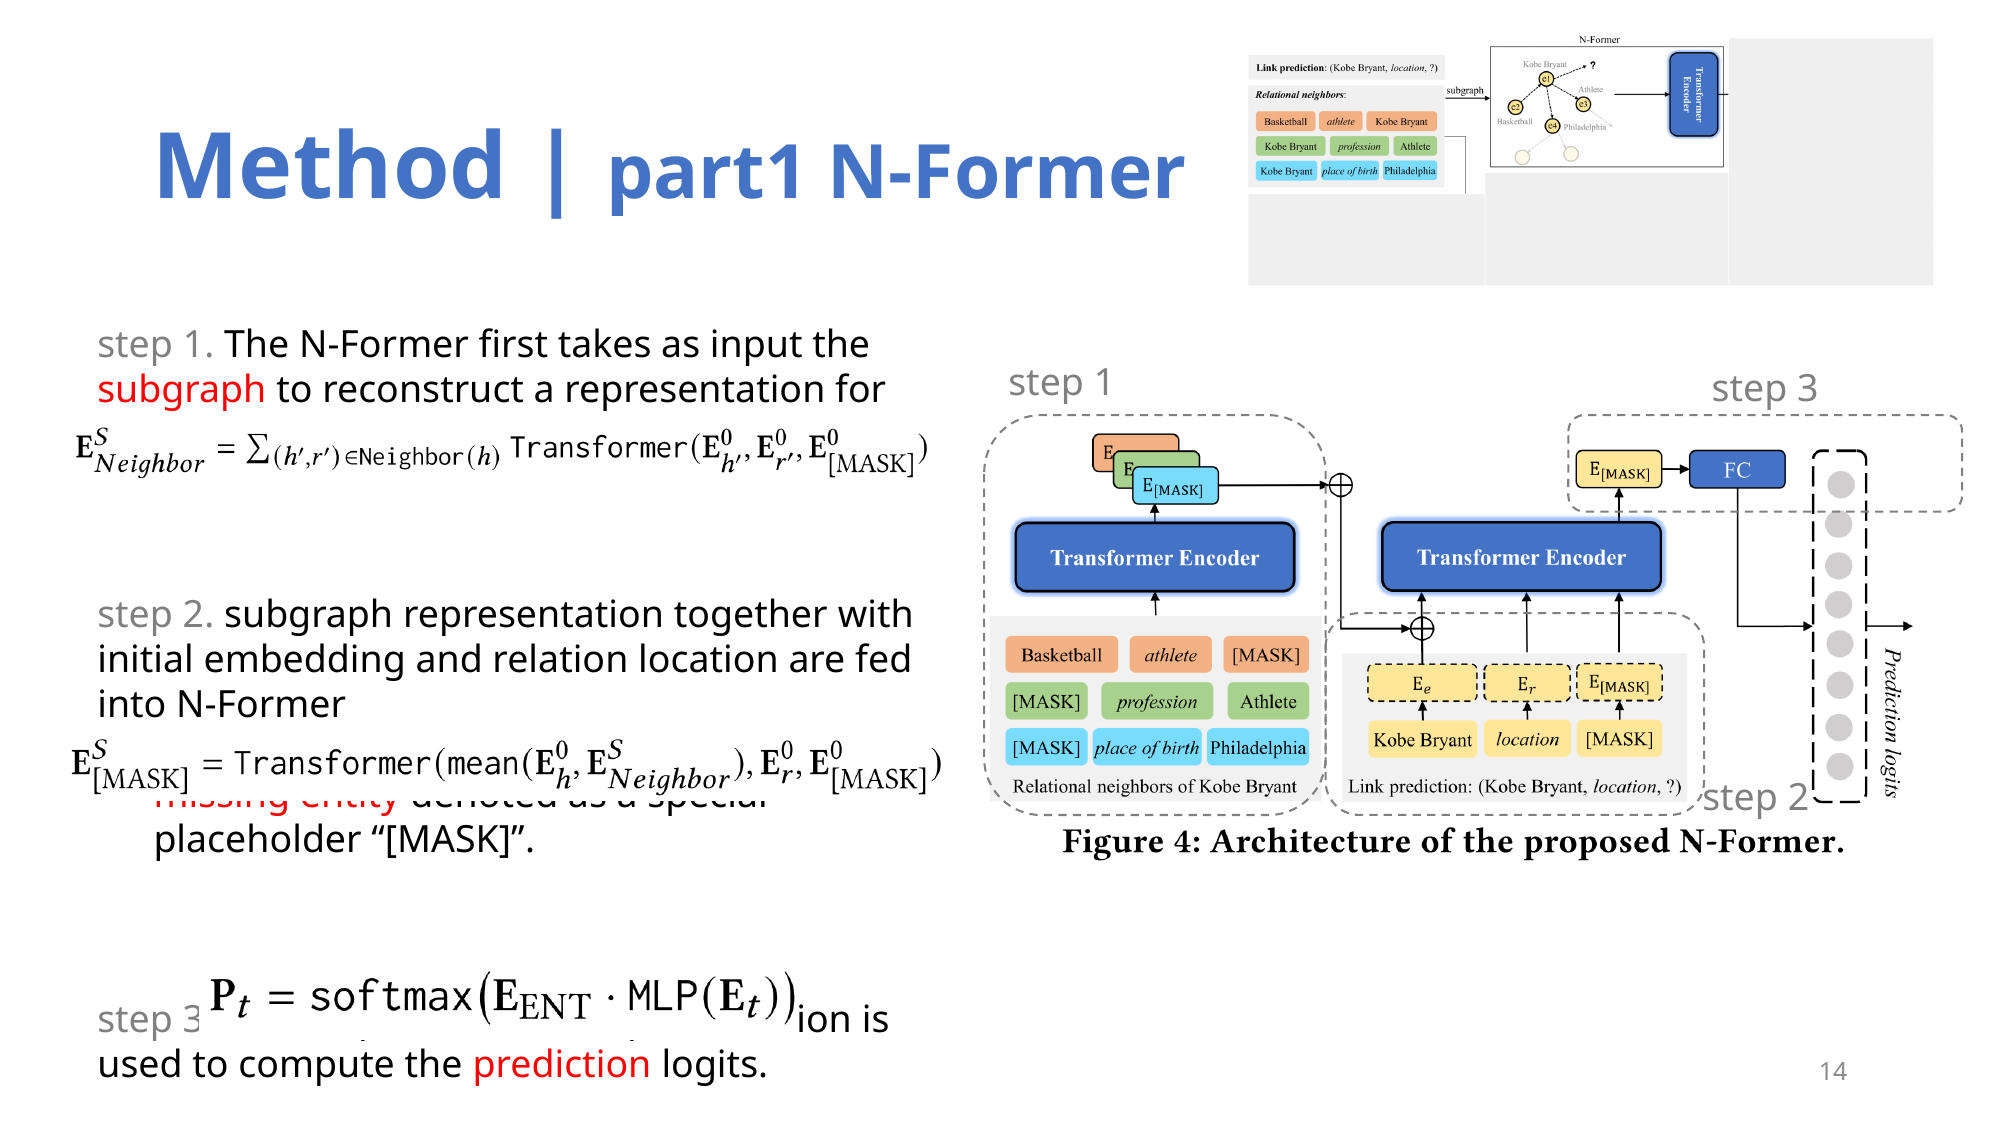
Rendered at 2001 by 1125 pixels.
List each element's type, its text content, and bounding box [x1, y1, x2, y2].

text_box [1932, 414, 1964, 513]
picture [969, 402, 1932, 867]
text_box step 3 [1696, 356, 1834, 402]
title Method | part1 N-Former [137, 59, 1242, 278]
slide_number 14 [1412, 1042, 1863, 1103]
picture [198, 957, 799, 1040]
picture [1242, 26, 1940, 290]
picture [68, 416, 929, 487]
picture [64, 731, 943, 801]
text_box step 1 [993, 350, 1131, 402]
text_box step 1. The N-Former first takes as input the subgraph to reconstruct a representation for Kobe Bryant. step 2. subgraph representation together with initial embedding and relation location are fed into N-Former to reconstruct a representation for the missing entity denoted as a special placeholder “[MASK]”. step 3. The output “[MASK]” ﻿representation is used to compute the prediction logits. [82, 312, 962, 1093]
